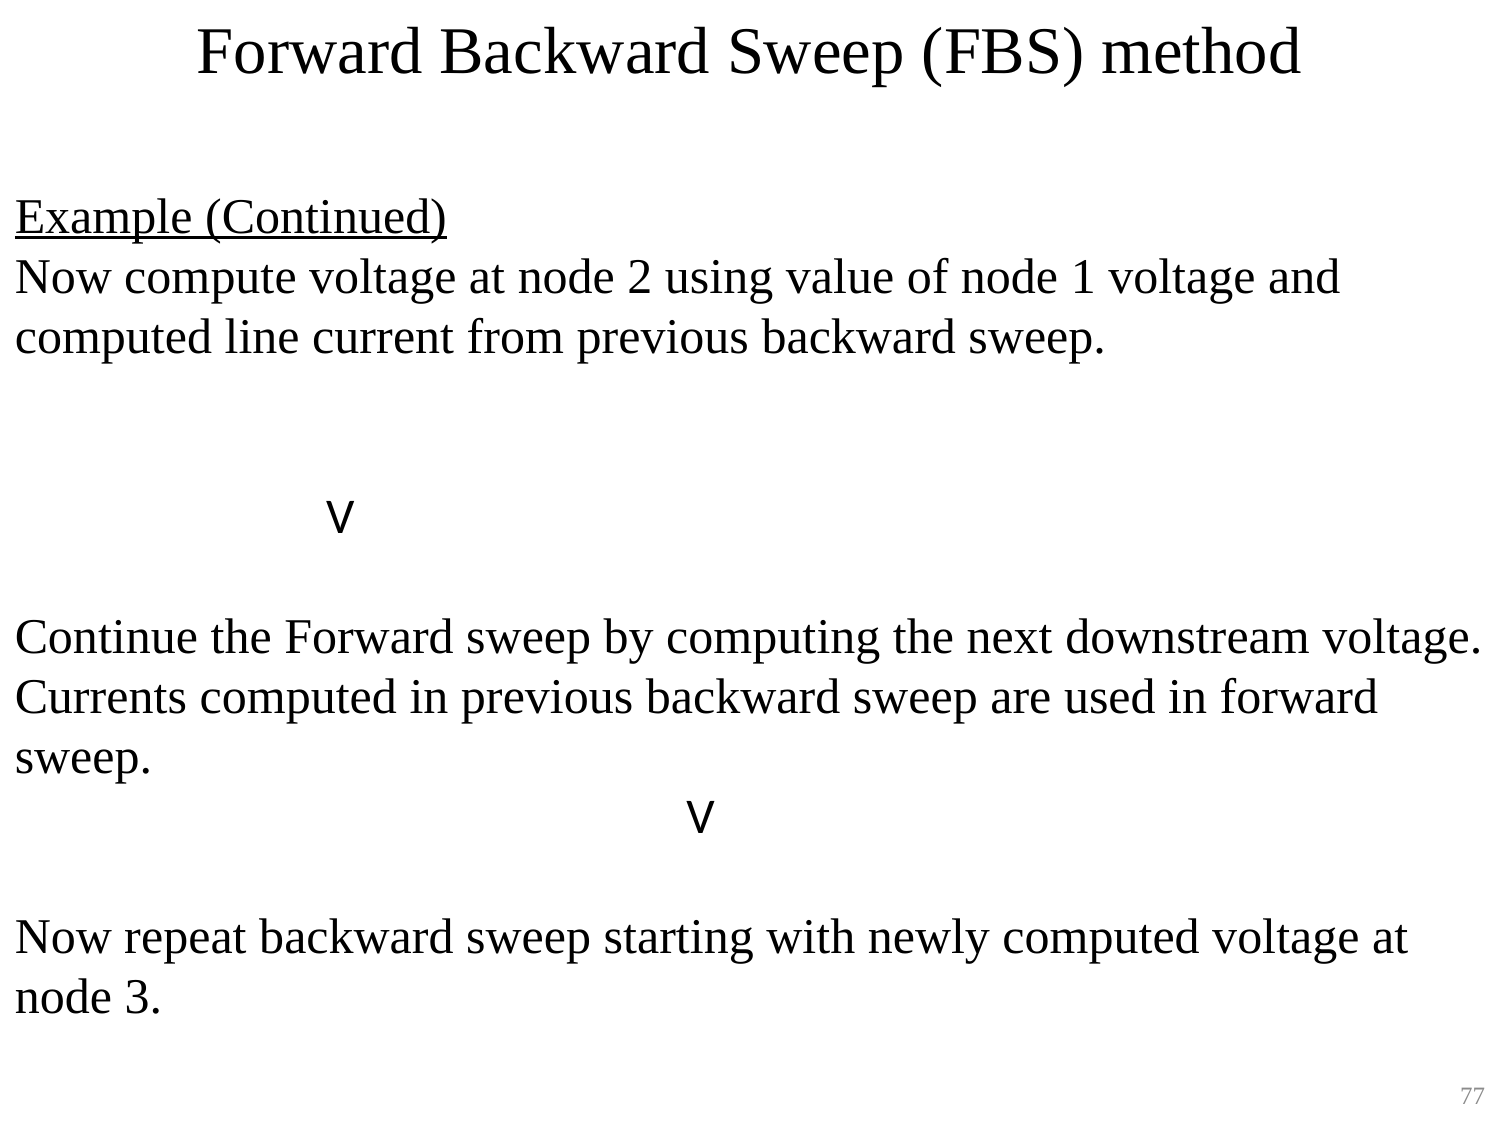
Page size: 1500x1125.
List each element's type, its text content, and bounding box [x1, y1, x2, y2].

slide_number 77 [1149, 1065, 1500, 1125]
text_box Forward Backward Sweep (FBS) method [74, 0, 1425, 188]
